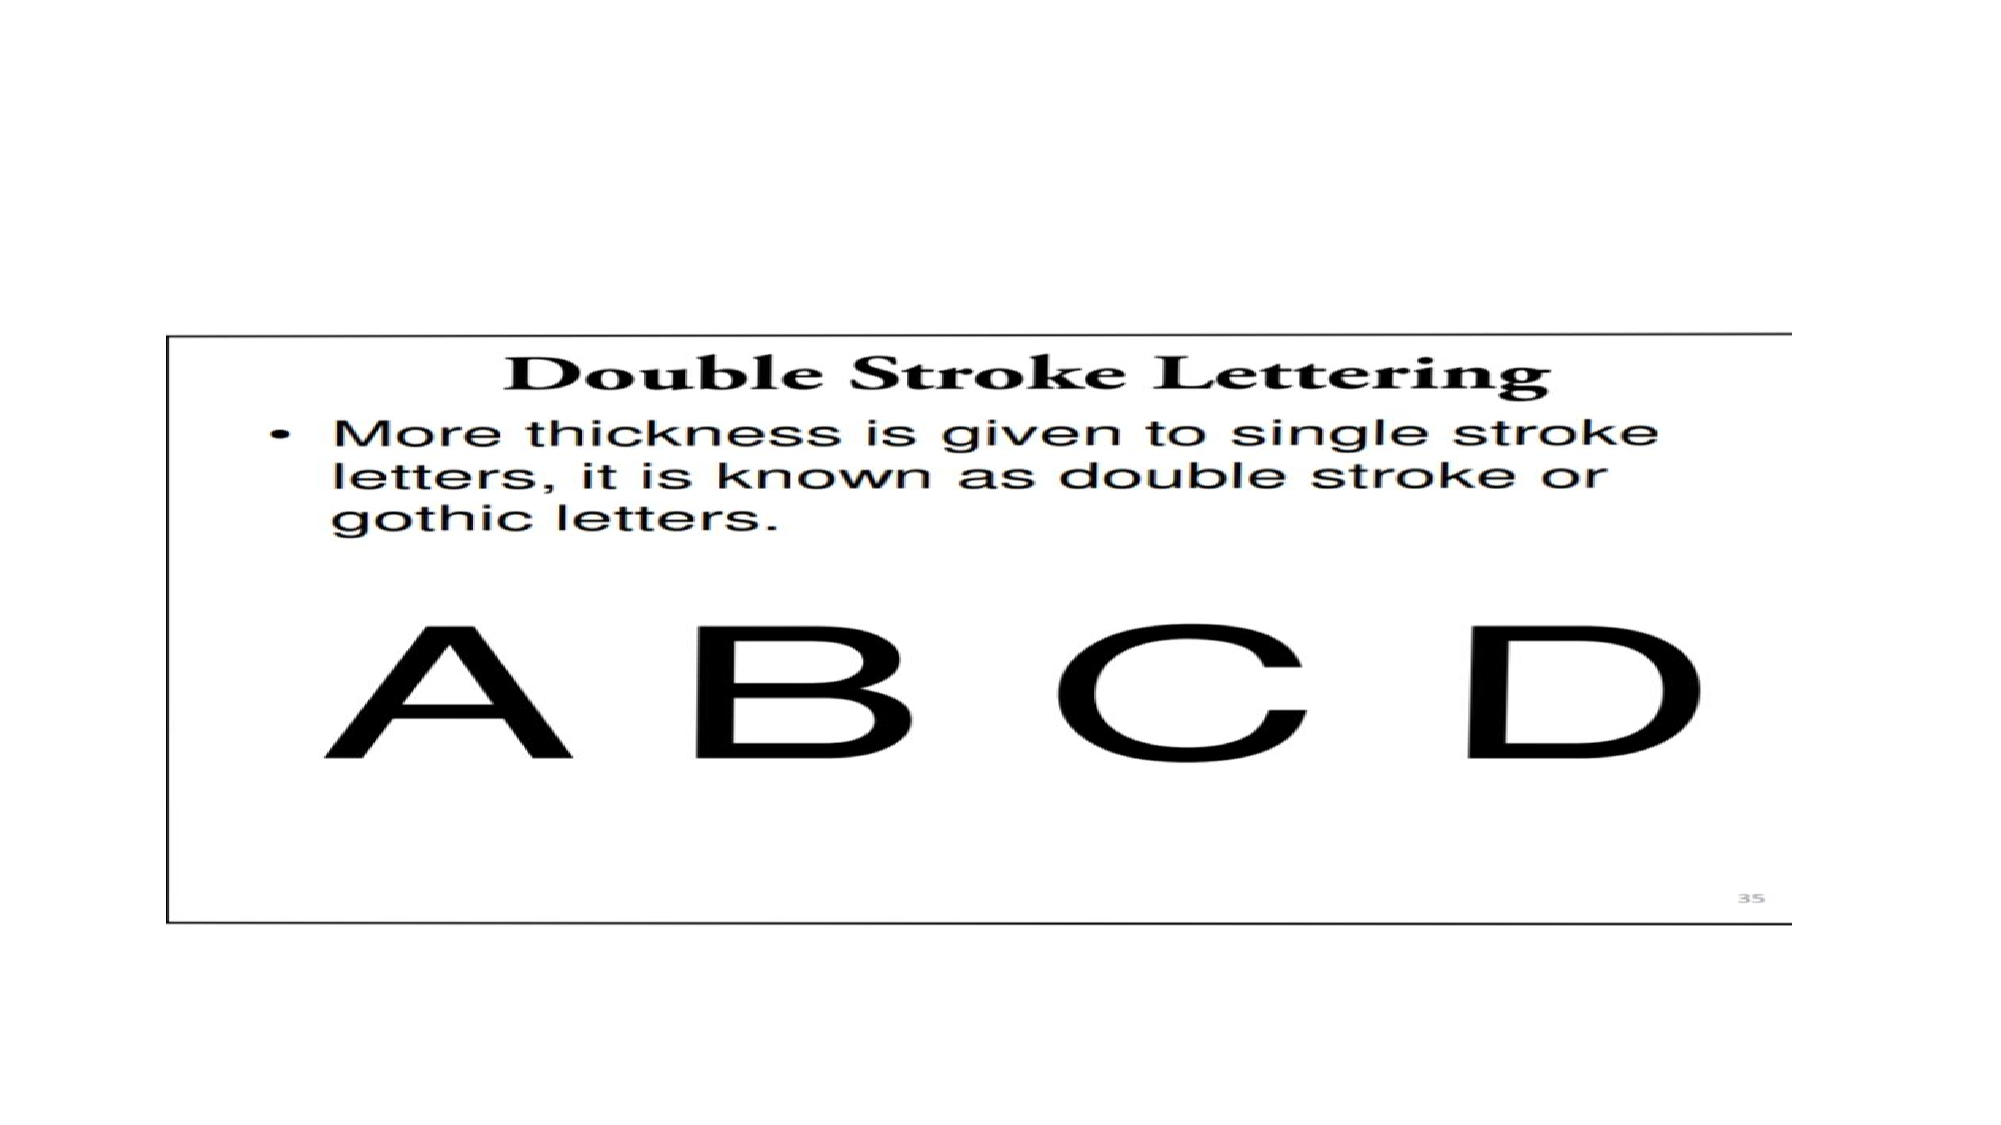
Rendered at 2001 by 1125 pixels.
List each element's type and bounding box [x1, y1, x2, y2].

picture [166, 121, 1792, 1047]
